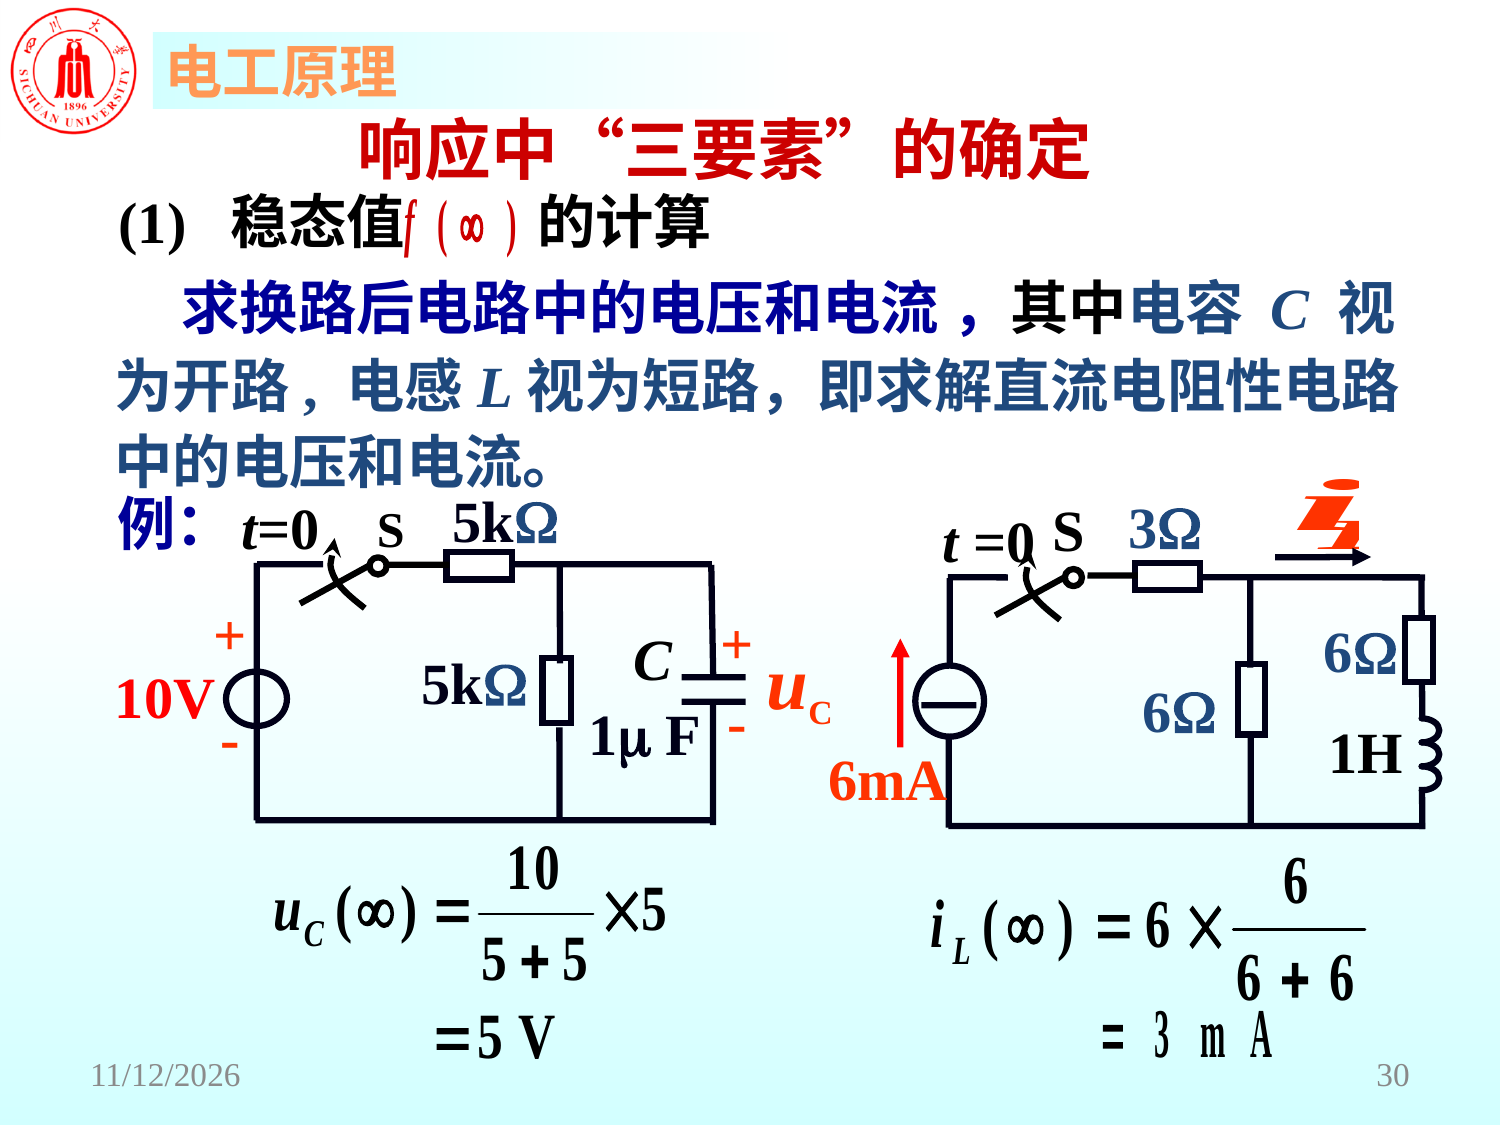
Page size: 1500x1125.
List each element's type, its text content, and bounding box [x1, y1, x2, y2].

slide_number 30 [1074, 1042, 1425, 1103]
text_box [812, 456, 1440, 830]
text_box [919, 838, 1377, 1083]
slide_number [75, 1042, 425, 1103]
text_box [264, 835, 676, 1081]
text_box 求换路后电路中的电压和电流 ，其中电容 C 视为开路, 电感L视为短路，即求解直流电阻性电路中的电压和电流。 [99, 257, 1425, 475]
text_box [99, 177, 732, 268]
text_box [99, 476, 807, 826]
text_box 响应中“三要素”的确定 [343, 100, 1108, 196]
